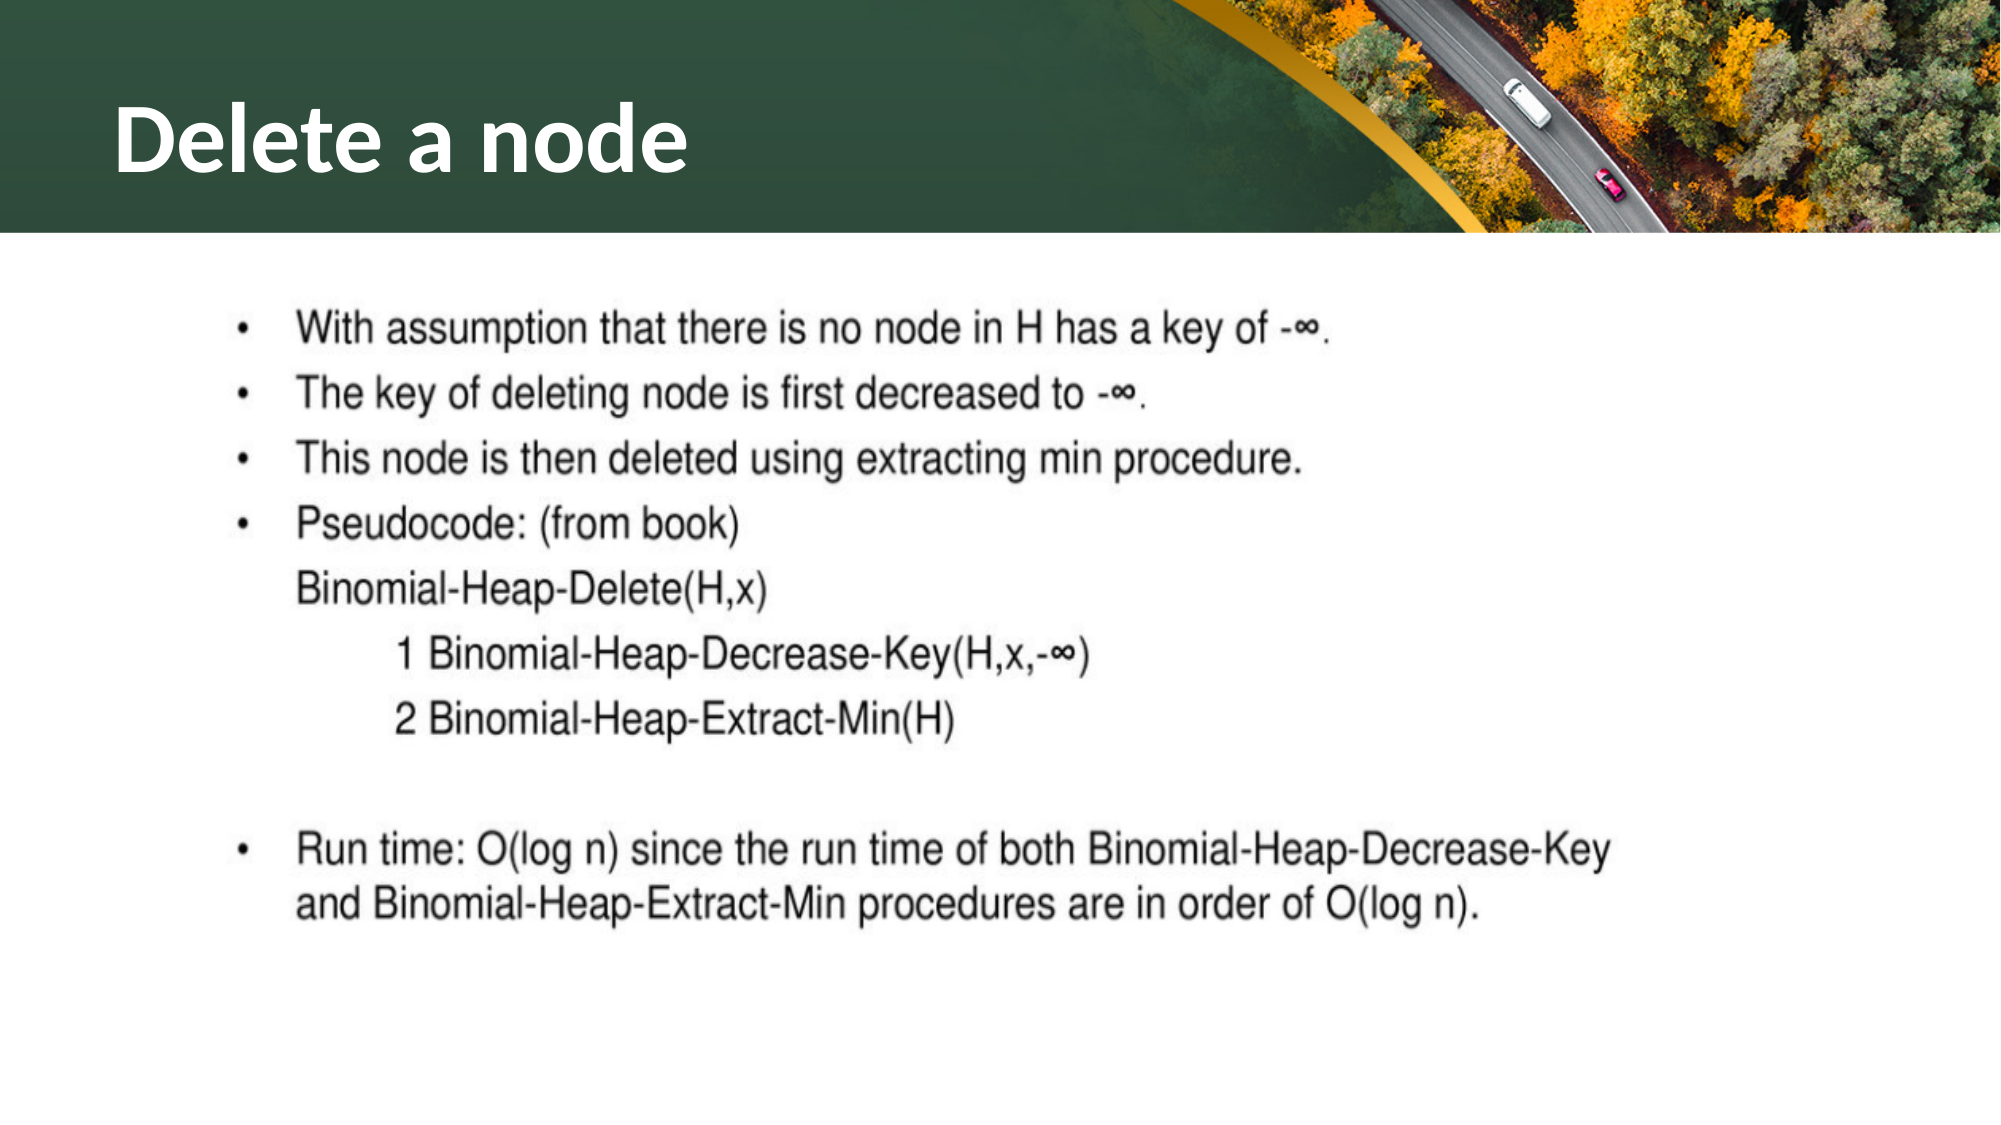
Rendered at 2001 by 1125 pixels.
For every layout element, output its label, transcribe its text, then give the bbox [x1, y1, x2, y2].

picture [0, 0, 2001, 1125]
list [199, 234, 1710, 1082]
title Delete a node [98, 49, 1905, 217]
